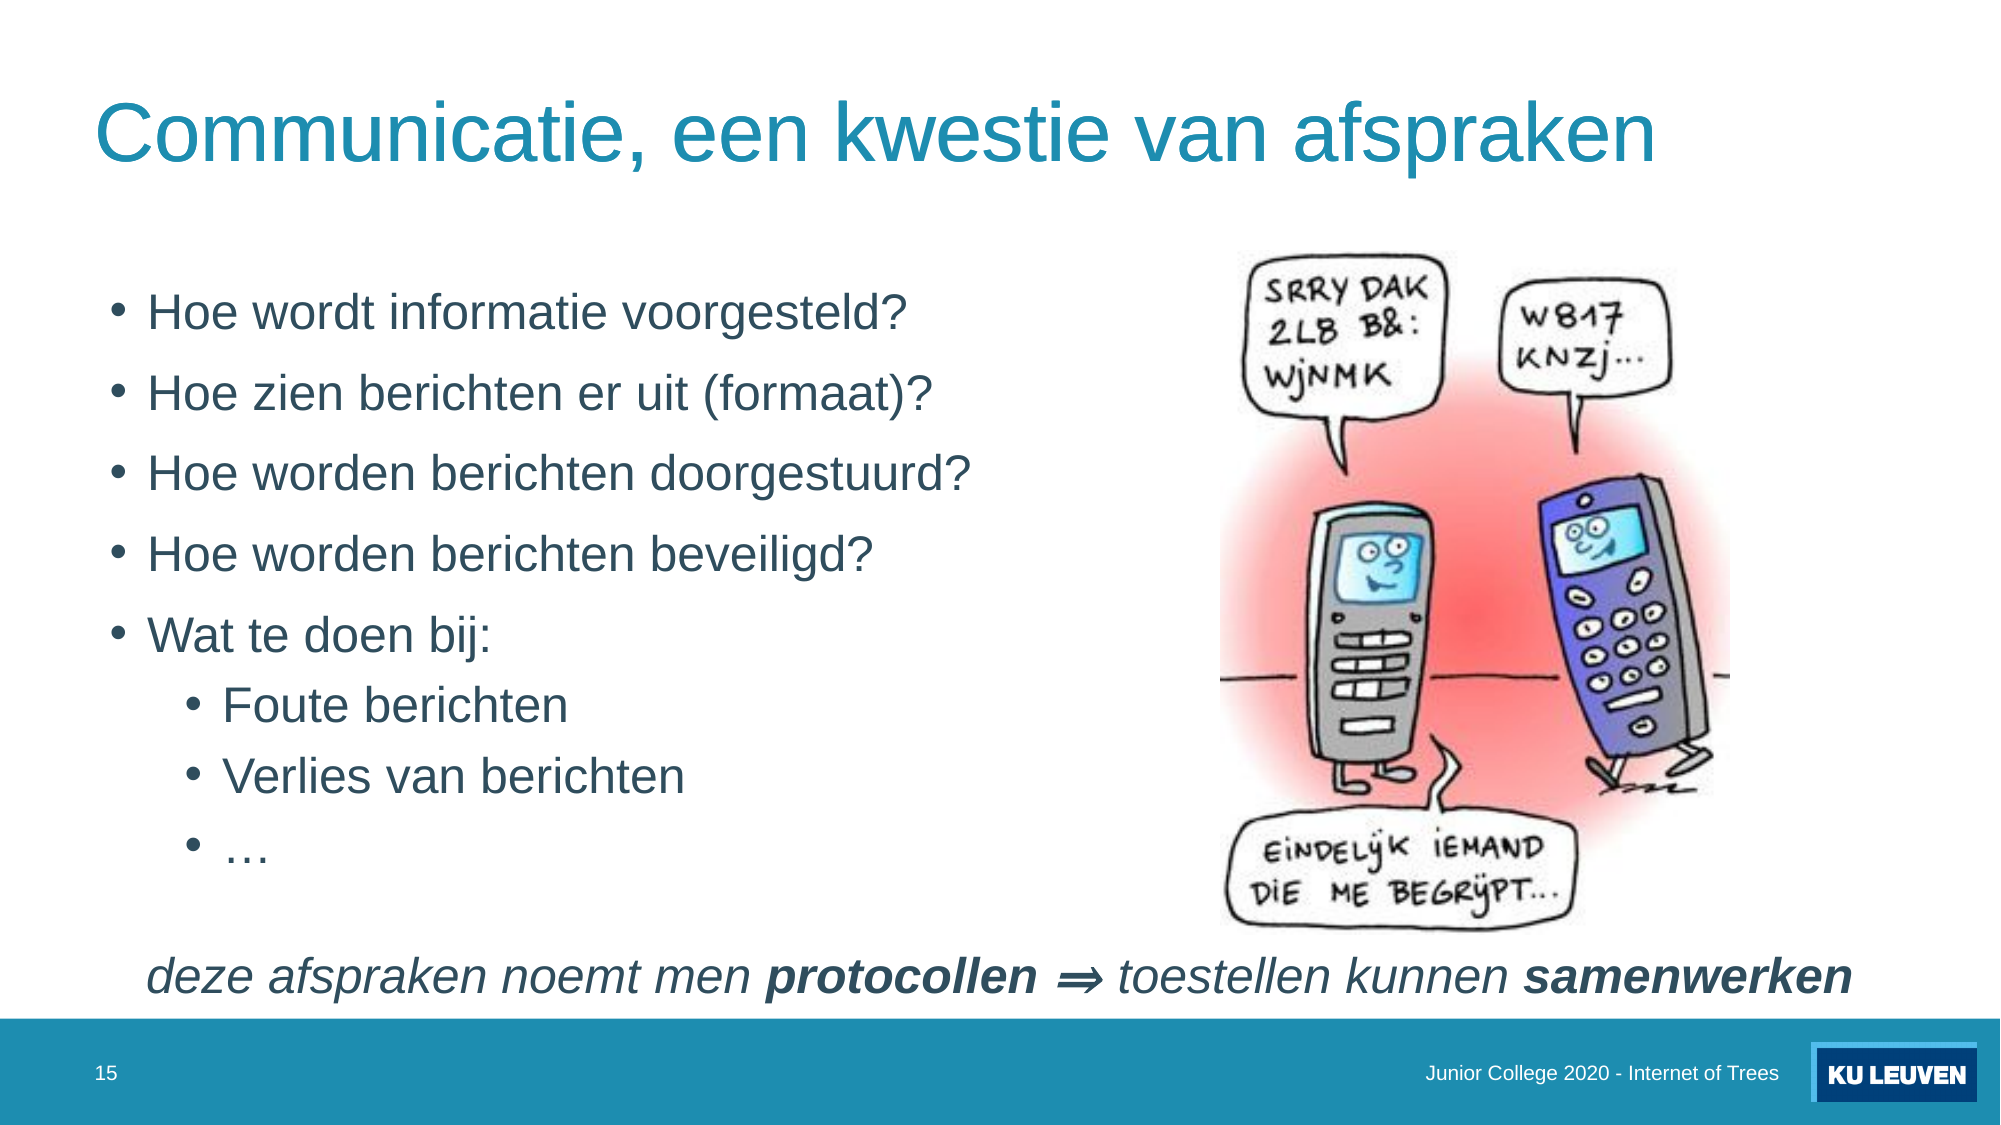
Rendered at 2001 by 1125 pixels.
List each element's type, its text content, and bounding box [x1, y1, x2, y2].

list Hoe wordt informatie voorgesteld? Hoe zien berichten er uit (formaat)? Hoe worden berichten doorgestuurd? Hoe worden berichten beveiligd? Wat te doen bij: Foute berichten Verlies van berichten … [94, 271, 1906, 1004]
slide_number 15 [94, 1018, 201, 1125]
footer Junior College 2020 - Internet of Trees [721, 1018, 1809, 1125]
text_box Communicatie, een kwestie van afspraken [94, 33, 1906, 223]
picture [1811, 1042, 1977, 1102]
text_box deze afspraken noemt men protocollen ⇒ toestellen kunnen samenwerken [131, 936, 1869, 1012]
picture [1220, 250, 1730, 935]
